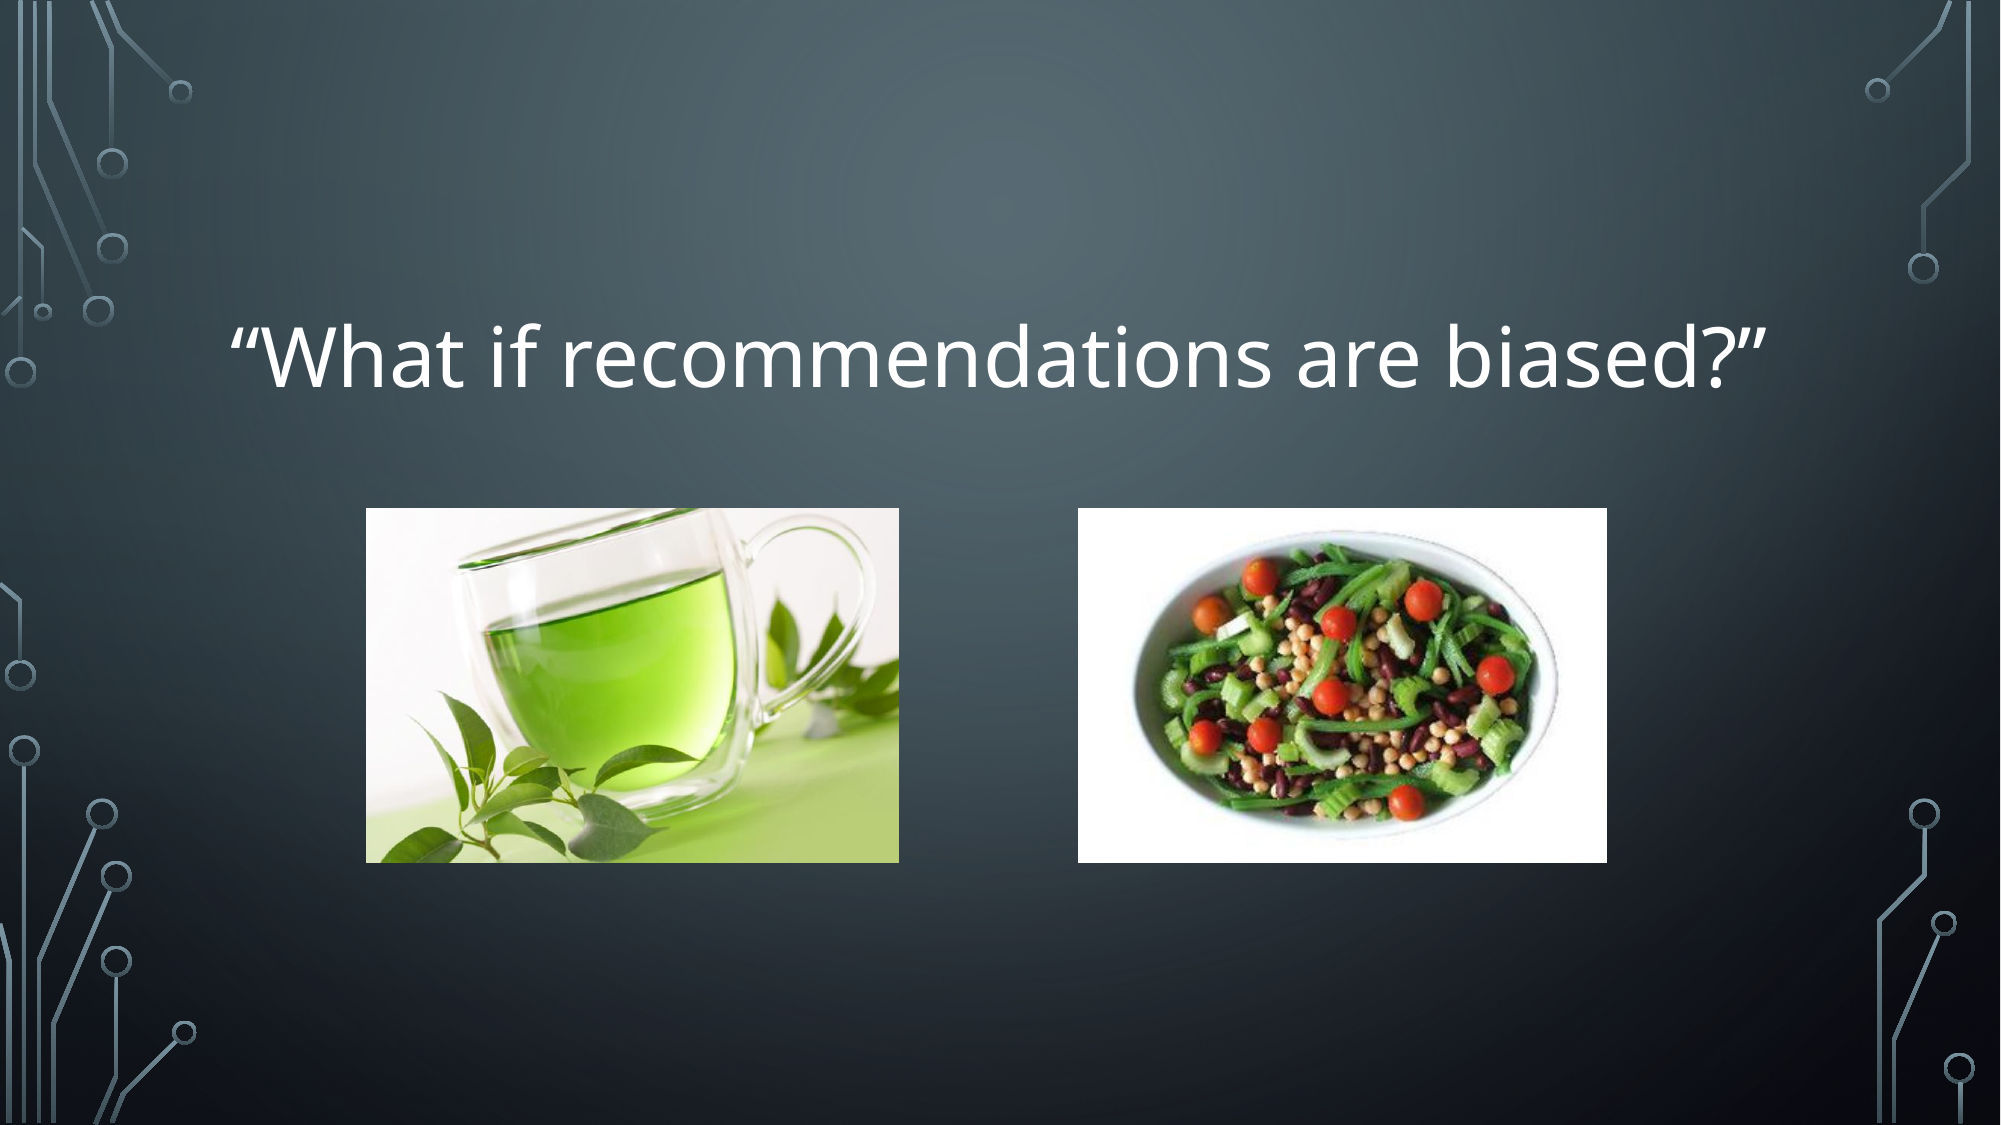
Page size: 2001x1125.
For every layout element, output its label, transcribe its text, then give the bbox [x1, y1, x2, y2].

picture [366, 507, 900, 863]
picture [1078, 507, 1607, 863]
list “What if recommendations are biased?” [187, 276, 1813, 950]
